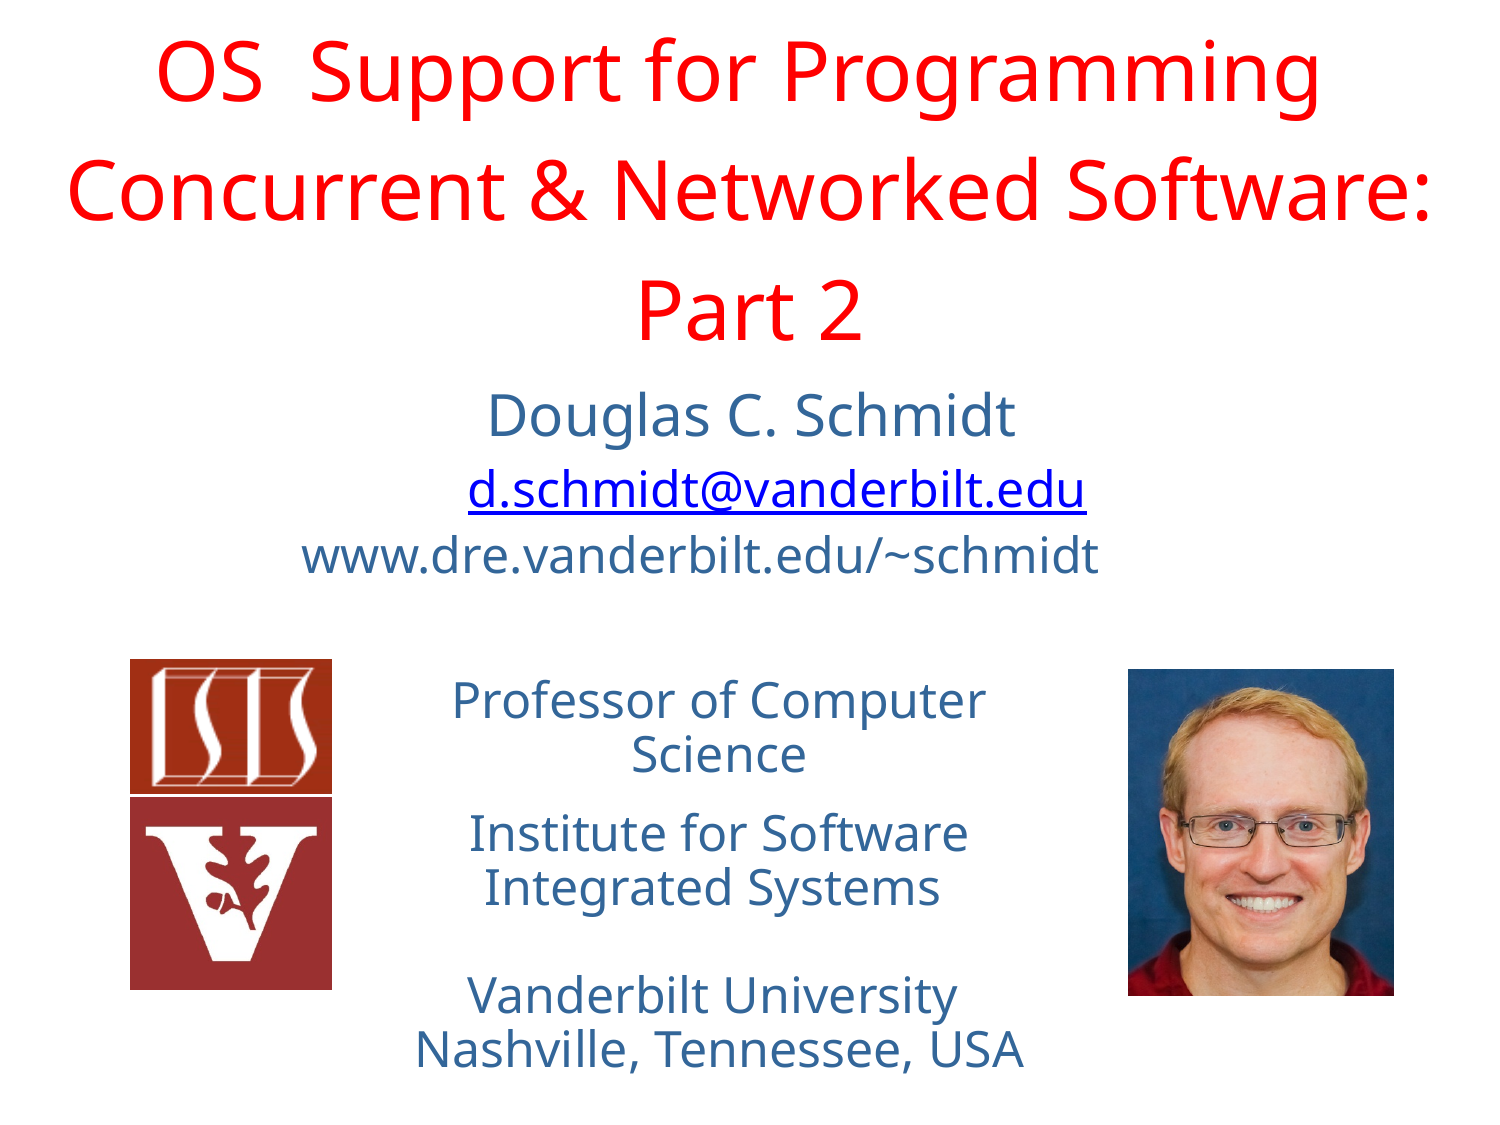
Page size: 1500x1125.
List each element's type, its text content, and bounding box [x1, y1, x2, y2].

text_box Professor of Computer Science Institute for Software Integrated Systems Vanderbilt University Nashville, Tennessee, USA [381, 668, 1058, 1086]
text_box OS Support for Programming Concurrent & Networked Software: Part 2 [0, 42, 1500, 313]
text_box Douglas C. Schmidt d.schmidt@vanderbilt.edu www.dre.vanderbilt.edu/~schmidt [146, 378, 1357, 592]
picture [1128, 669, 1394, 997]
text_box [129, 659, 332, 991]
